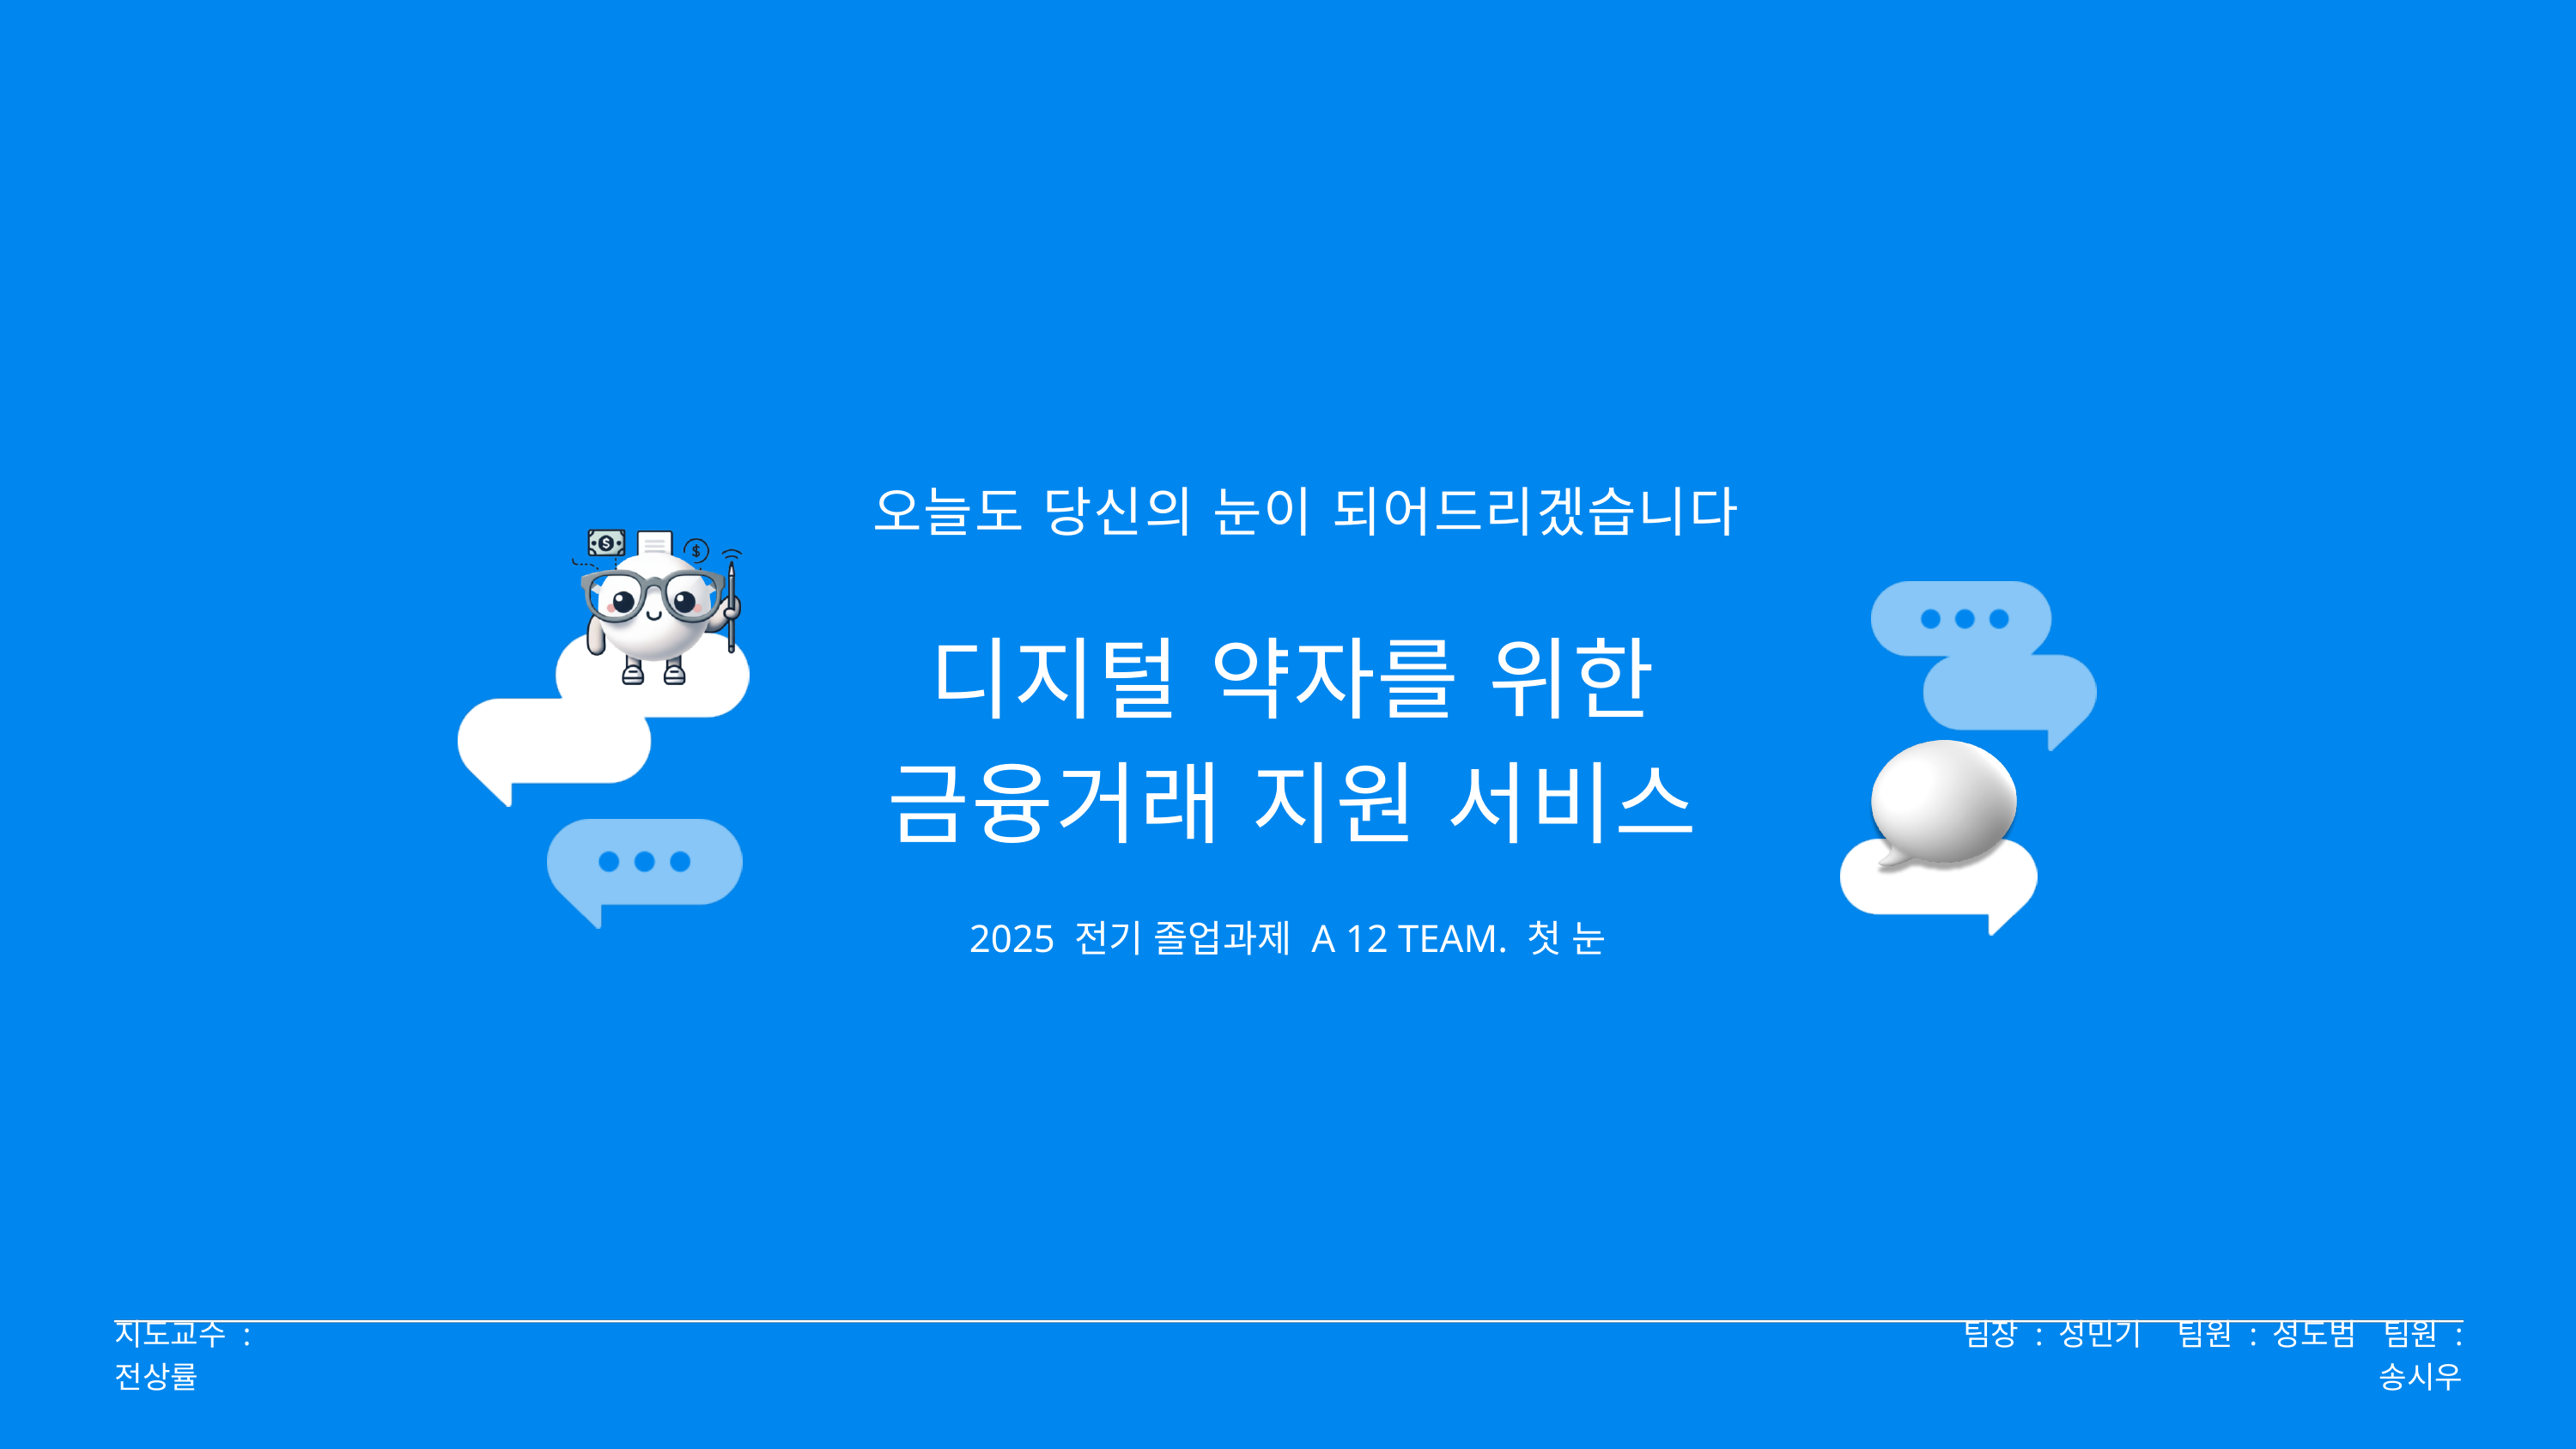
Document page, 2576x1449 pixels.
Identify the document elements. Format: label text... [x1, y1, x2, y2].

text_box 디지털 약자를 위한 금융거래 지원 서비스 [738, 604, 1866, 855]
text_box 지도교수 : 전상률 [114, 1337, 340, 1373]
text_box 오늘도 당신의 눈이 되어드리겠습니다 [851, 466, 1760, 544]
picture [547, 818, 743, 929]
picture [114, 1315, 2464, 1327]
picture [1840, 580, 2097, 936]
text_box 2025 전기 졸업과제 A 12 TEAM. 첫 눈 [848, 906, 1728, 961]
picture [458, 511, 757, 807]
text_box 팀장 : 성민기 팀원 : 성도범 팀원 : 송시우 [1937, 1337, 2464, 1373]
